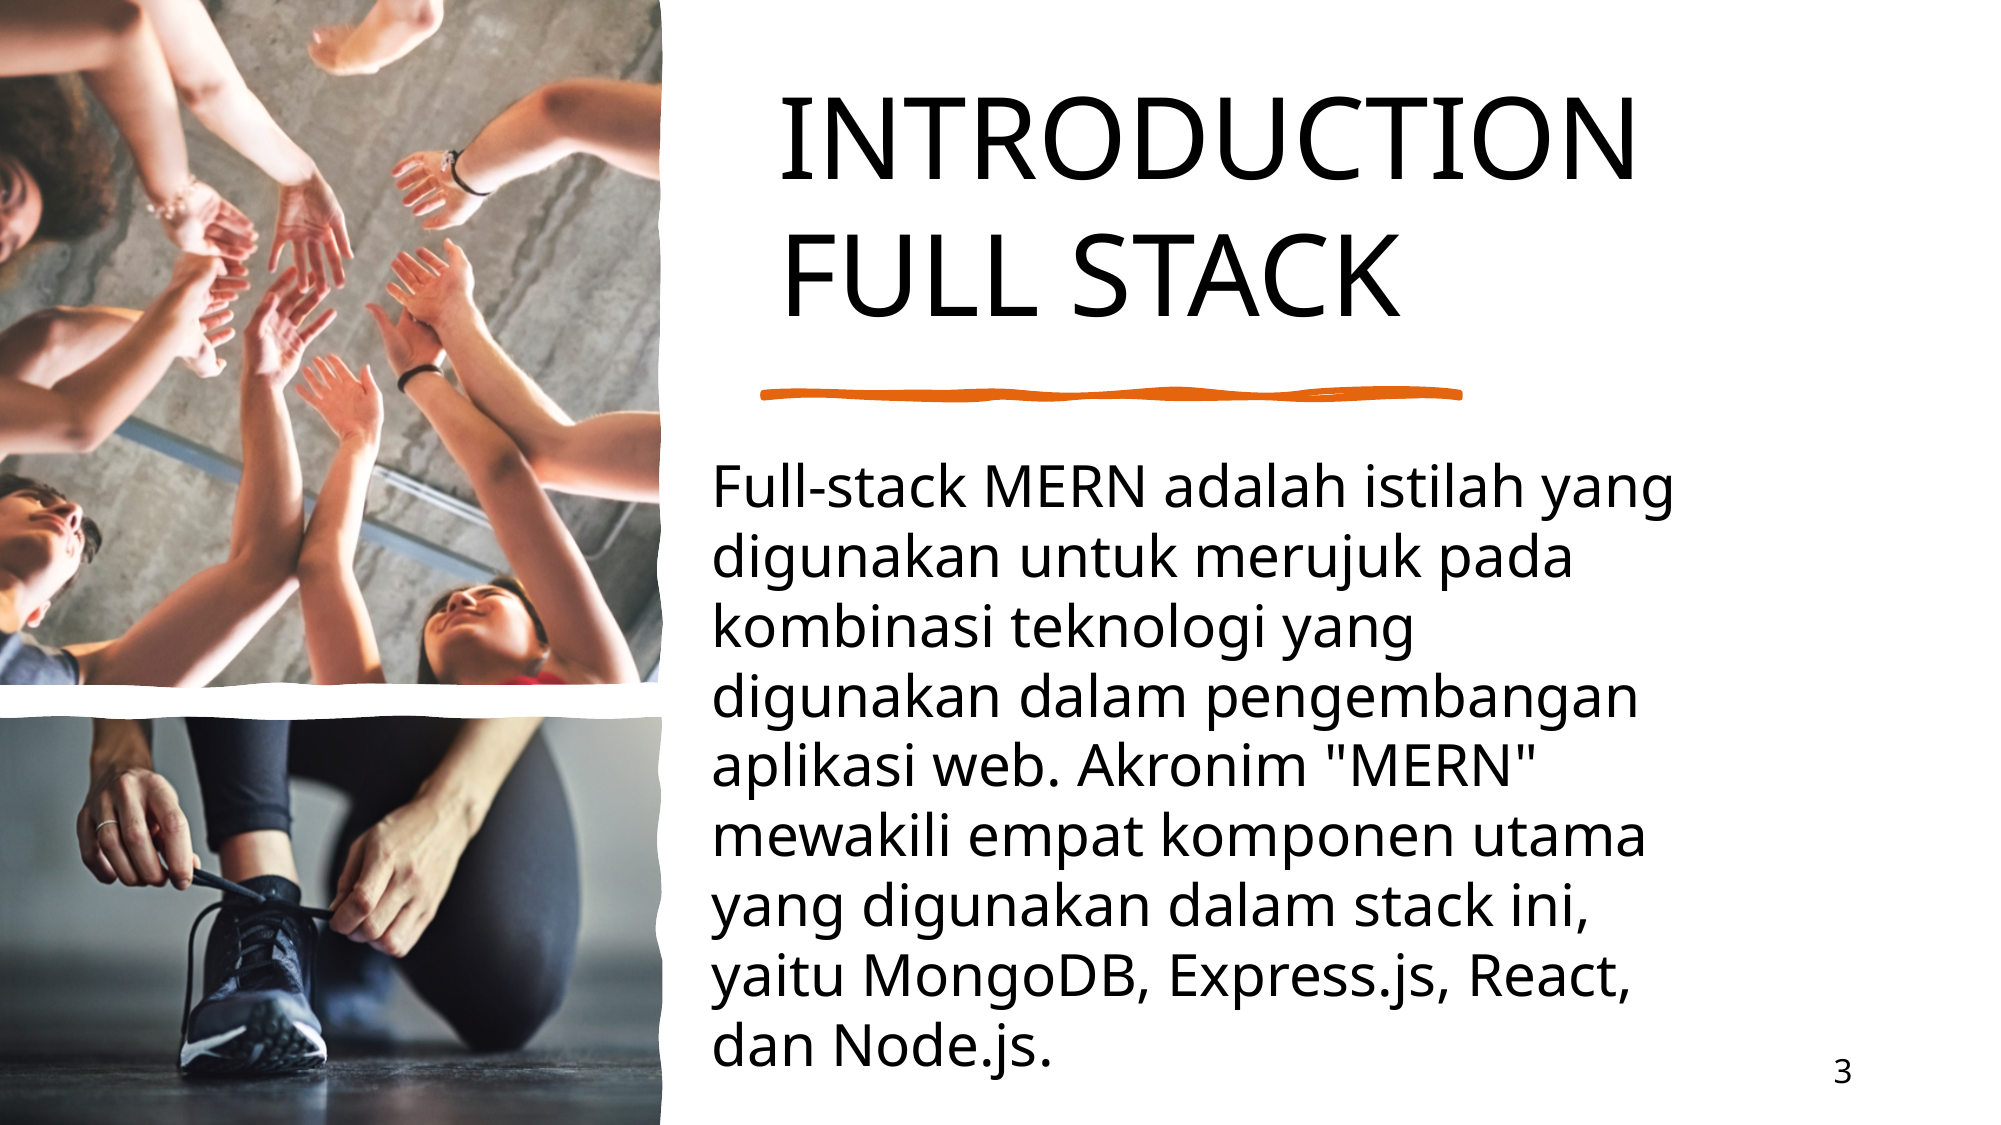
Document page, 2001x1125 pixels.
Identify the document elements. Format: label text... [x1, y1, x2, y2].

slide_number 3 [1417, 1042, 1868, 1103]
text_box Full-stack MERN adalah istilah yang digunakan untuk merujuk pada kombinasi teknologi yang digunakan dalam pengembangan aplikasi web. Akronim "MERN" mewakili empat komponen utama yang digunakan dalam stack ini, yaitu MongoDB, Express.js, React, dan Node.js. [697, 441, 1698, 1086]
picture [0, 0, 663, 688]
picture [0, 715, 663, 1125]
title INTRODUCTION FULL STACK [763, 53, 1895, 347]
